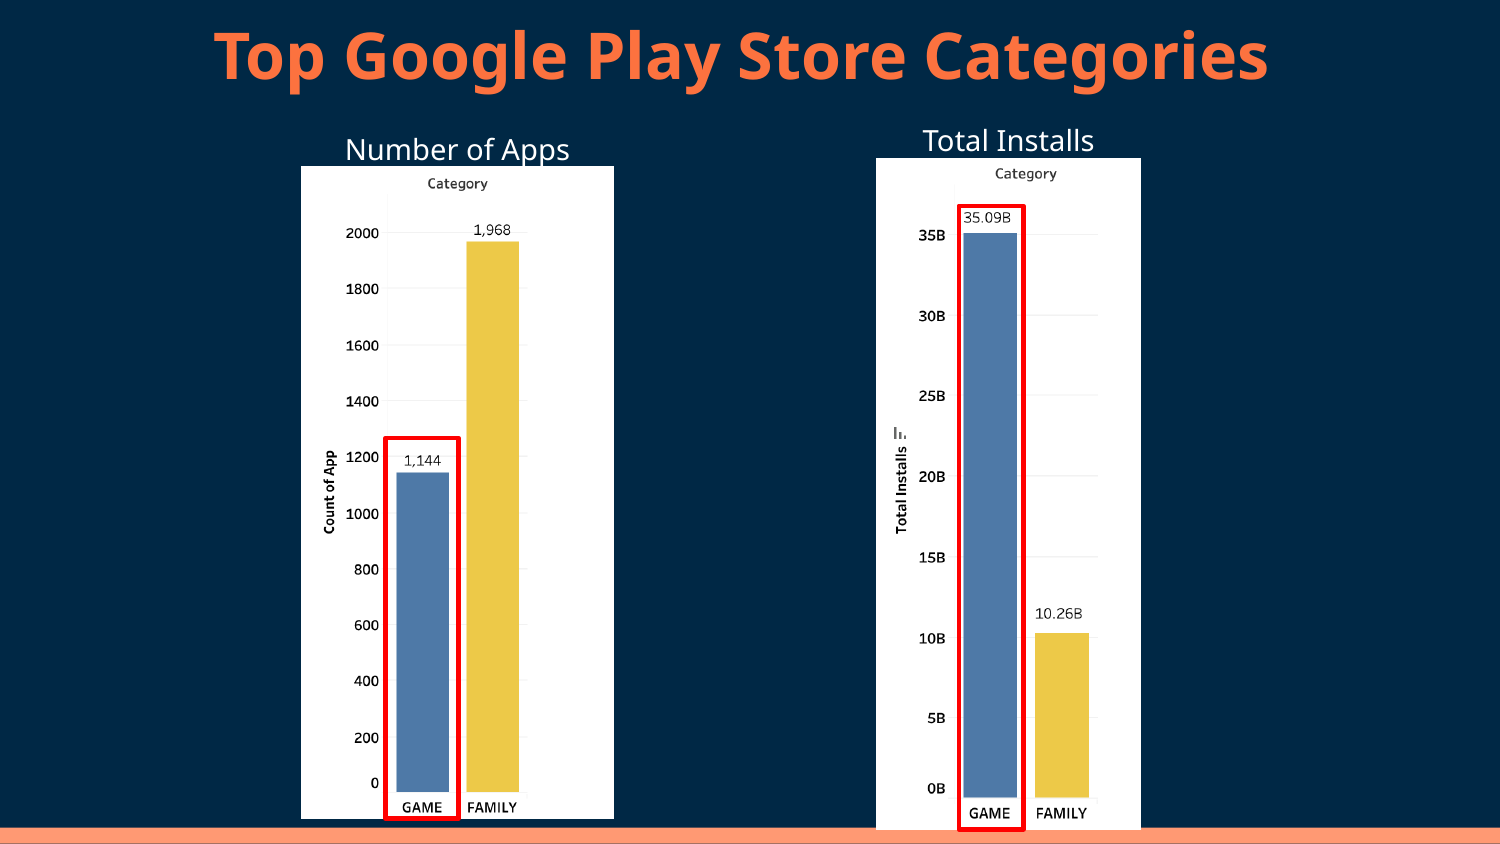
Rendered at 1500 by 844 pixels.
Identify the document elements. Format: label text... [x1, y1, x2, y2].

text_box Number of Apps [262, 115, 653, 185]
picture [876, 158, 1141, 830]
picture [301, 166, 614, 819]
text_box Total Installs [813, 107, 1204, 177]
title Top Google Play Store Categories [51, 0, 1449, 116]
